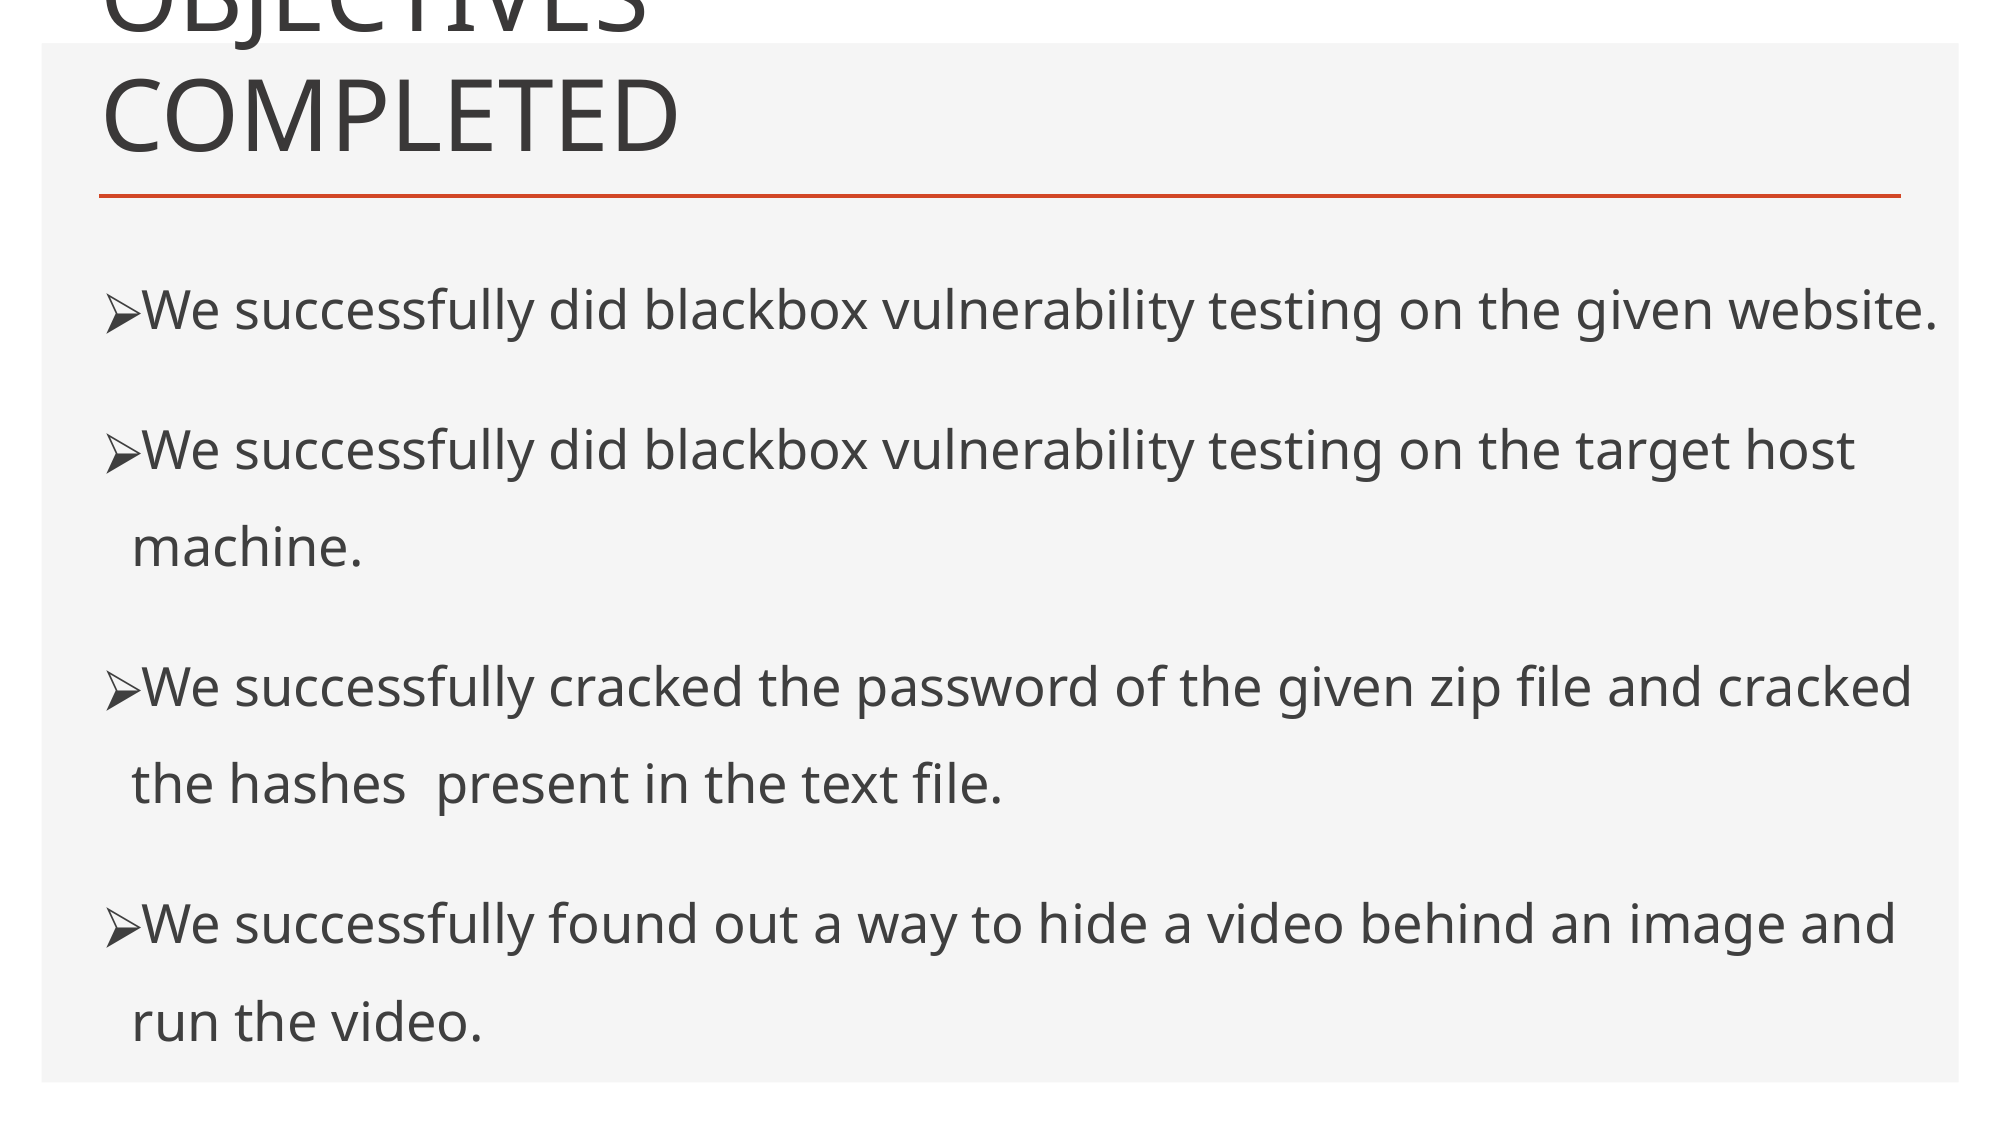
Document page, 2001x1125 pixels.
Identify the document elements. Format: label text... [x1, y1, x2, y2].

list We successfully did blackbox vulnerability testing on the given website. We successfully did blackbox vulnerability testing on the target host machine. We successfully cracked the password of the given zip file and cracked the hashes present in the text file. We successfully found out a way to hide a video behind an image and run the video. [88, 235, 1965, 1099]
title OBJECTIVES COMPLETED [85, 73, 1214, 179]
